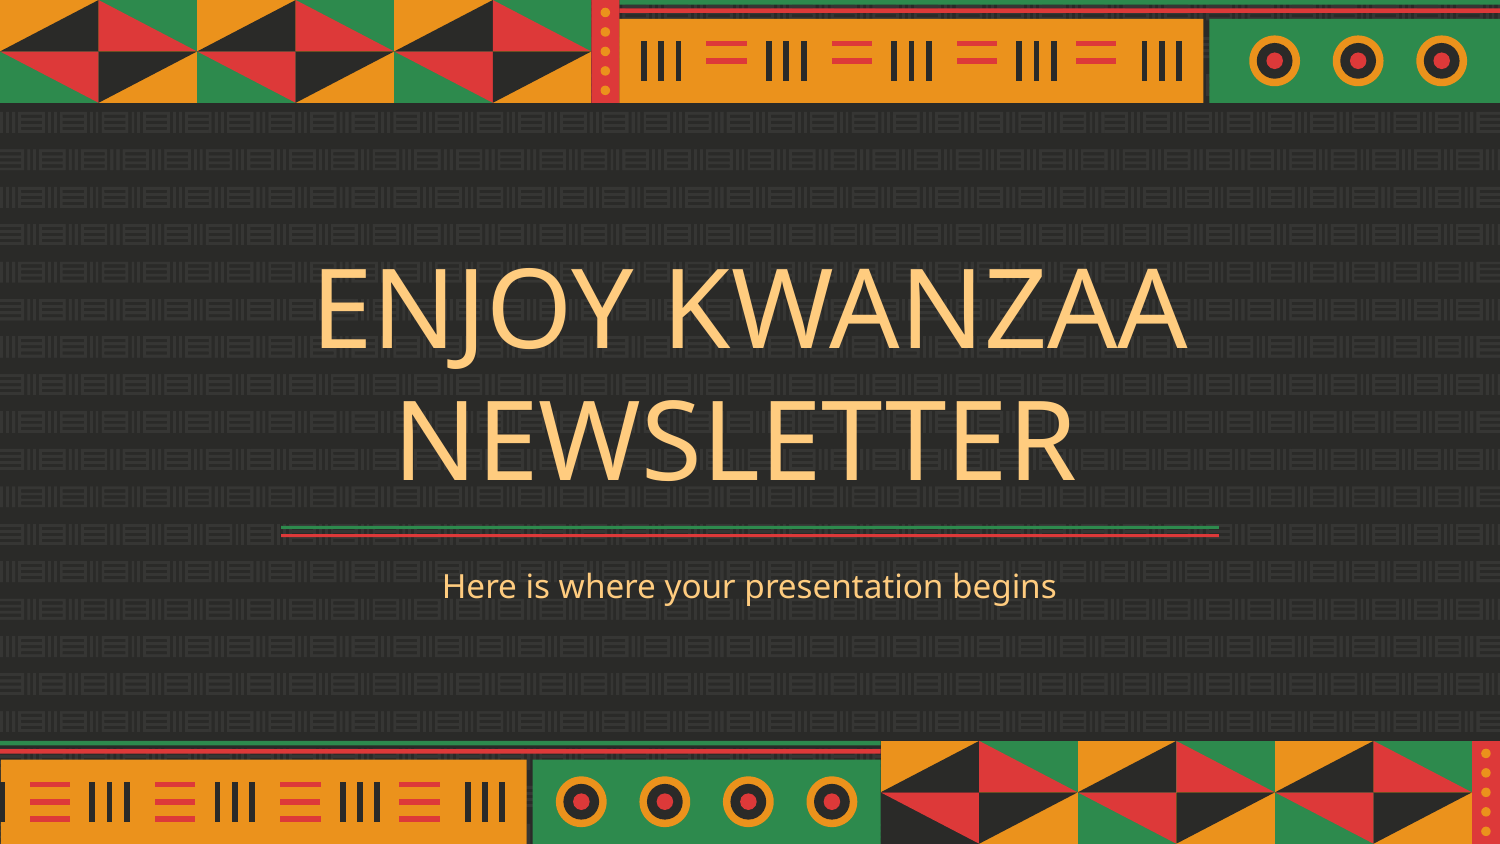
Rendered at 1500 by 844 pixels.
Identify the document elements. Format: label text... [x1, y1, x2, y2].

subtitle Here is where your presentation begins [283, 550, 1217, 618]
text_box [436, 524, 1064, 539]
title ENJOY KWANZAA NEWSLETTER [283, 226, 1217, 518]
